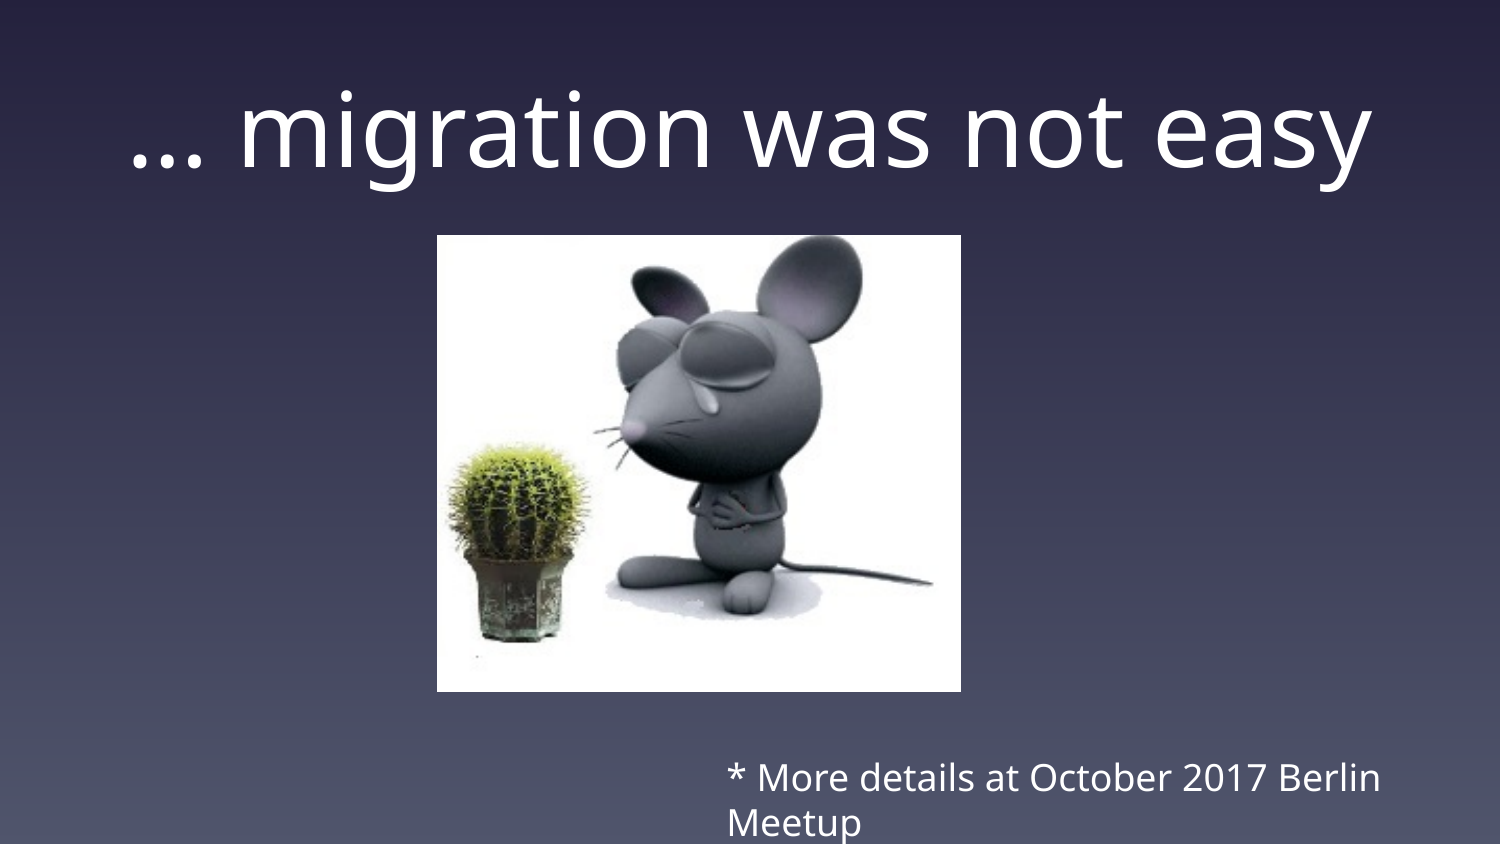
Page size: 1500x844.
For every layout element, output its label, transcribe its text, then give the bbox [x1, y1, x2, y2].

picture [437, 235, 961, 692]
title … migration was not easy [75, 56, 1425, 197]
text_box * More details at October 2017 Berlin Meetup [711, 746, 1474, 844]
